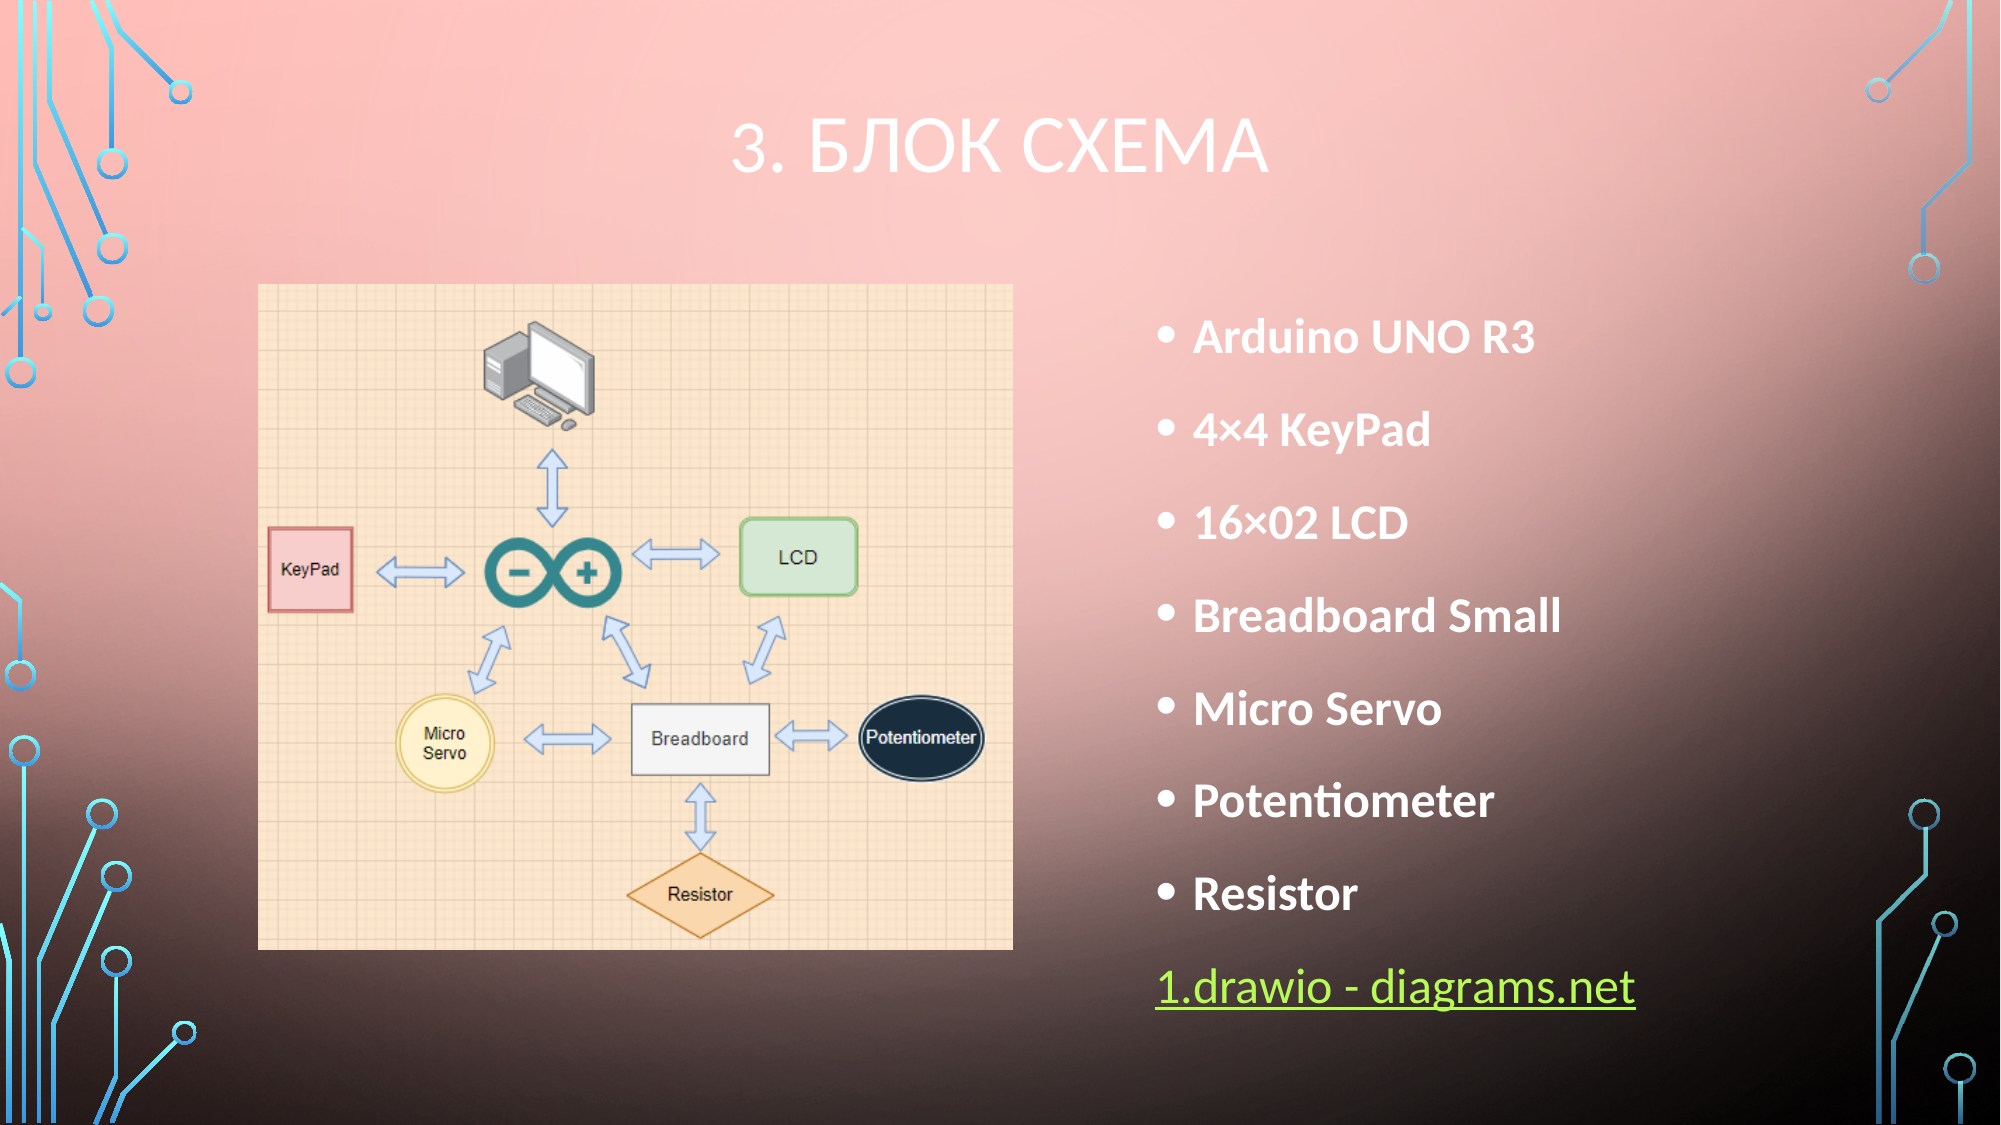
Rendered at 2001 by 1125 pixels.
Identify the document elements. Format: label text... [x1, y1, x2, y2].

list Arduino UNO R3 4×4 KeyPad 16×02 LCD Breadboard Small Micro Servo Potentiometer Resistor 1.drawio - diagrams.net [1140, 284, 1941, 866]
title 3. Блок схема [187, 24, 1813, 267]
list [258, 283, 1013, 951]
